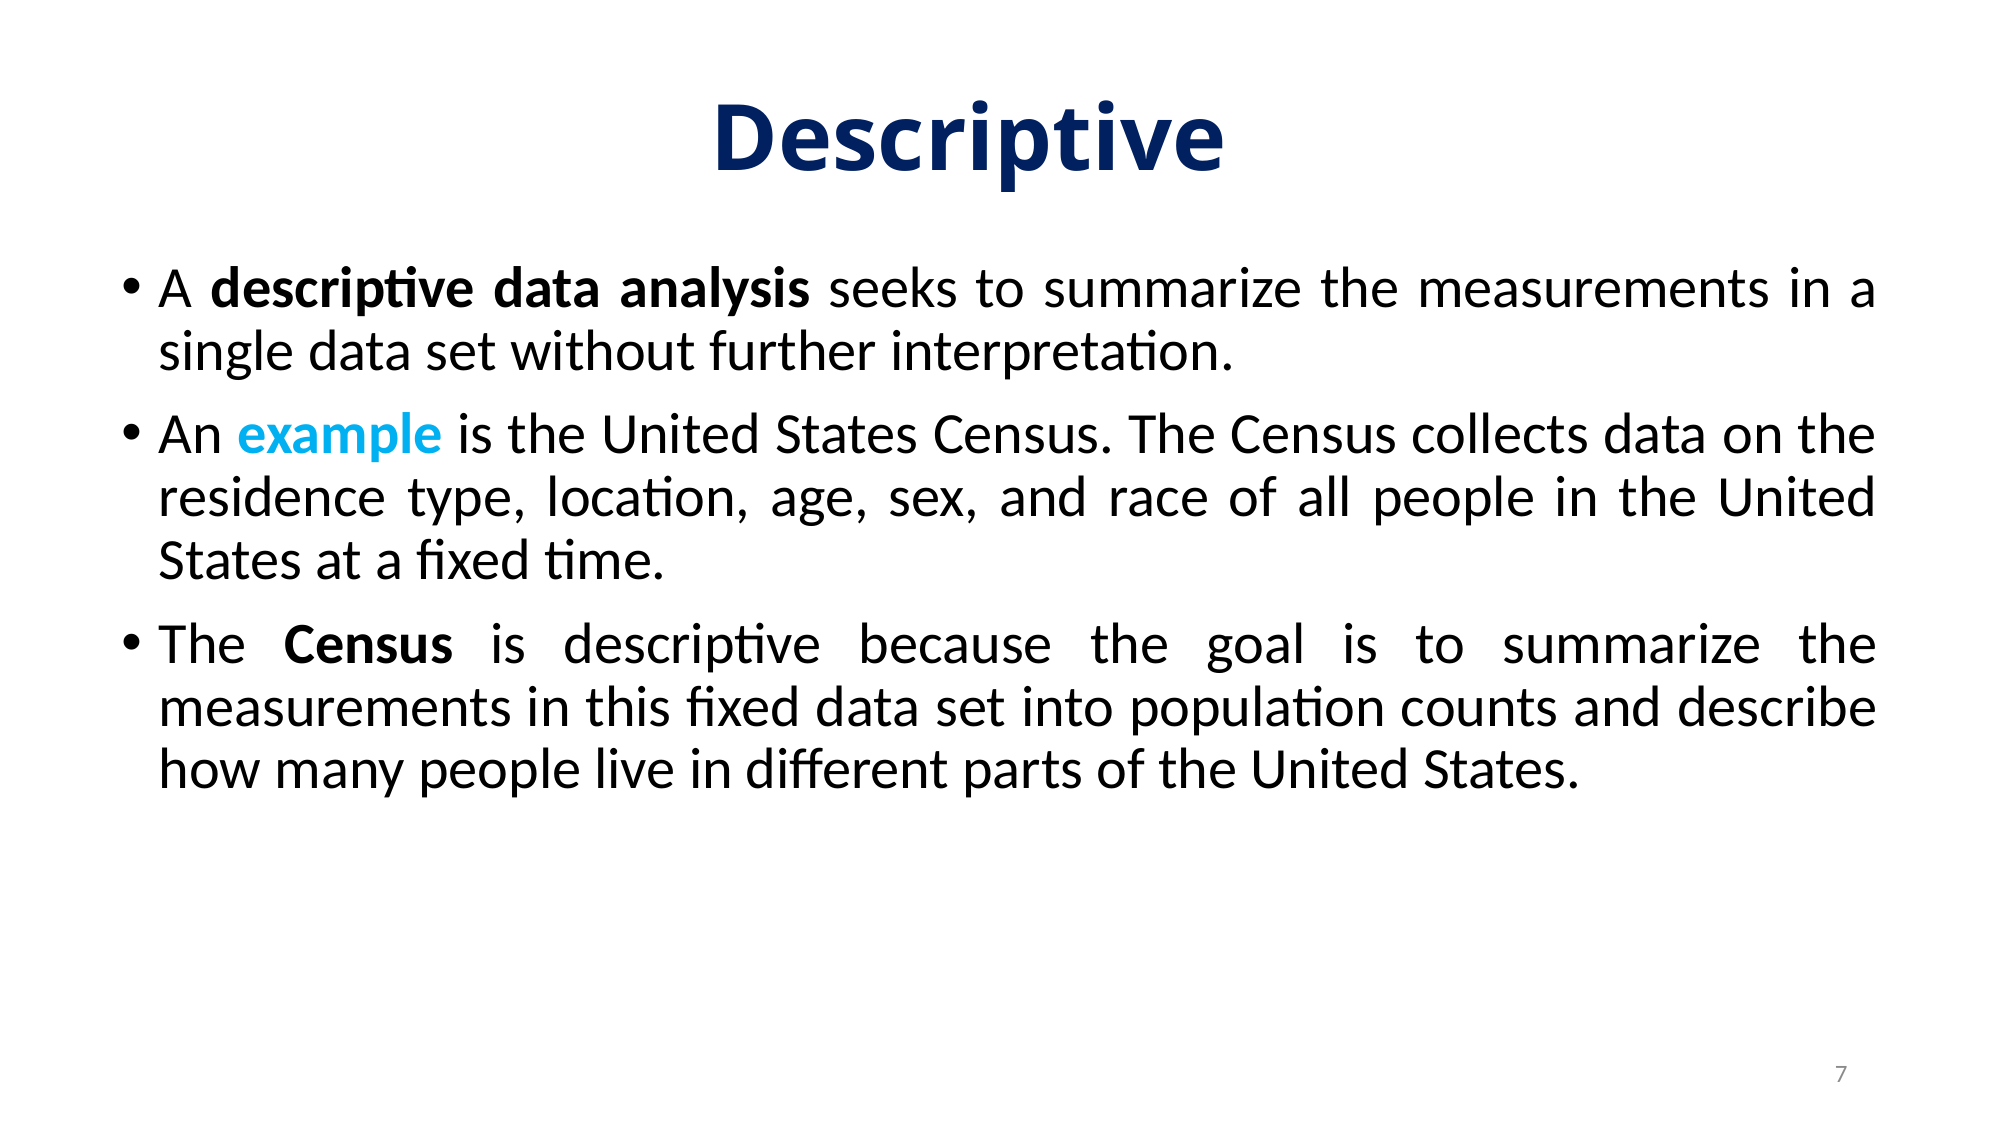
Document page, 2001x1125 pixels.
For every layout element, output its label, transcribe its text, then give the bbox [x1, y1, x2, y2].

slide_number 7 [1412, 1042, 1863, 1103]
title Descriptive [106, 32, 1832, 249]
list A descriptive data analysis seeks to summarize the measurements in a single data set without further interpretation. An example is the United States Census. The Census collects data on the residence type, location, age, sex, and race of all people in the United States at a fixed time. The Census is descriptive because the goal is to summarize the measurements in this fixed data set into population counts and describe how many people live in different parts of the United States. [106, 249, 1894, 964]
